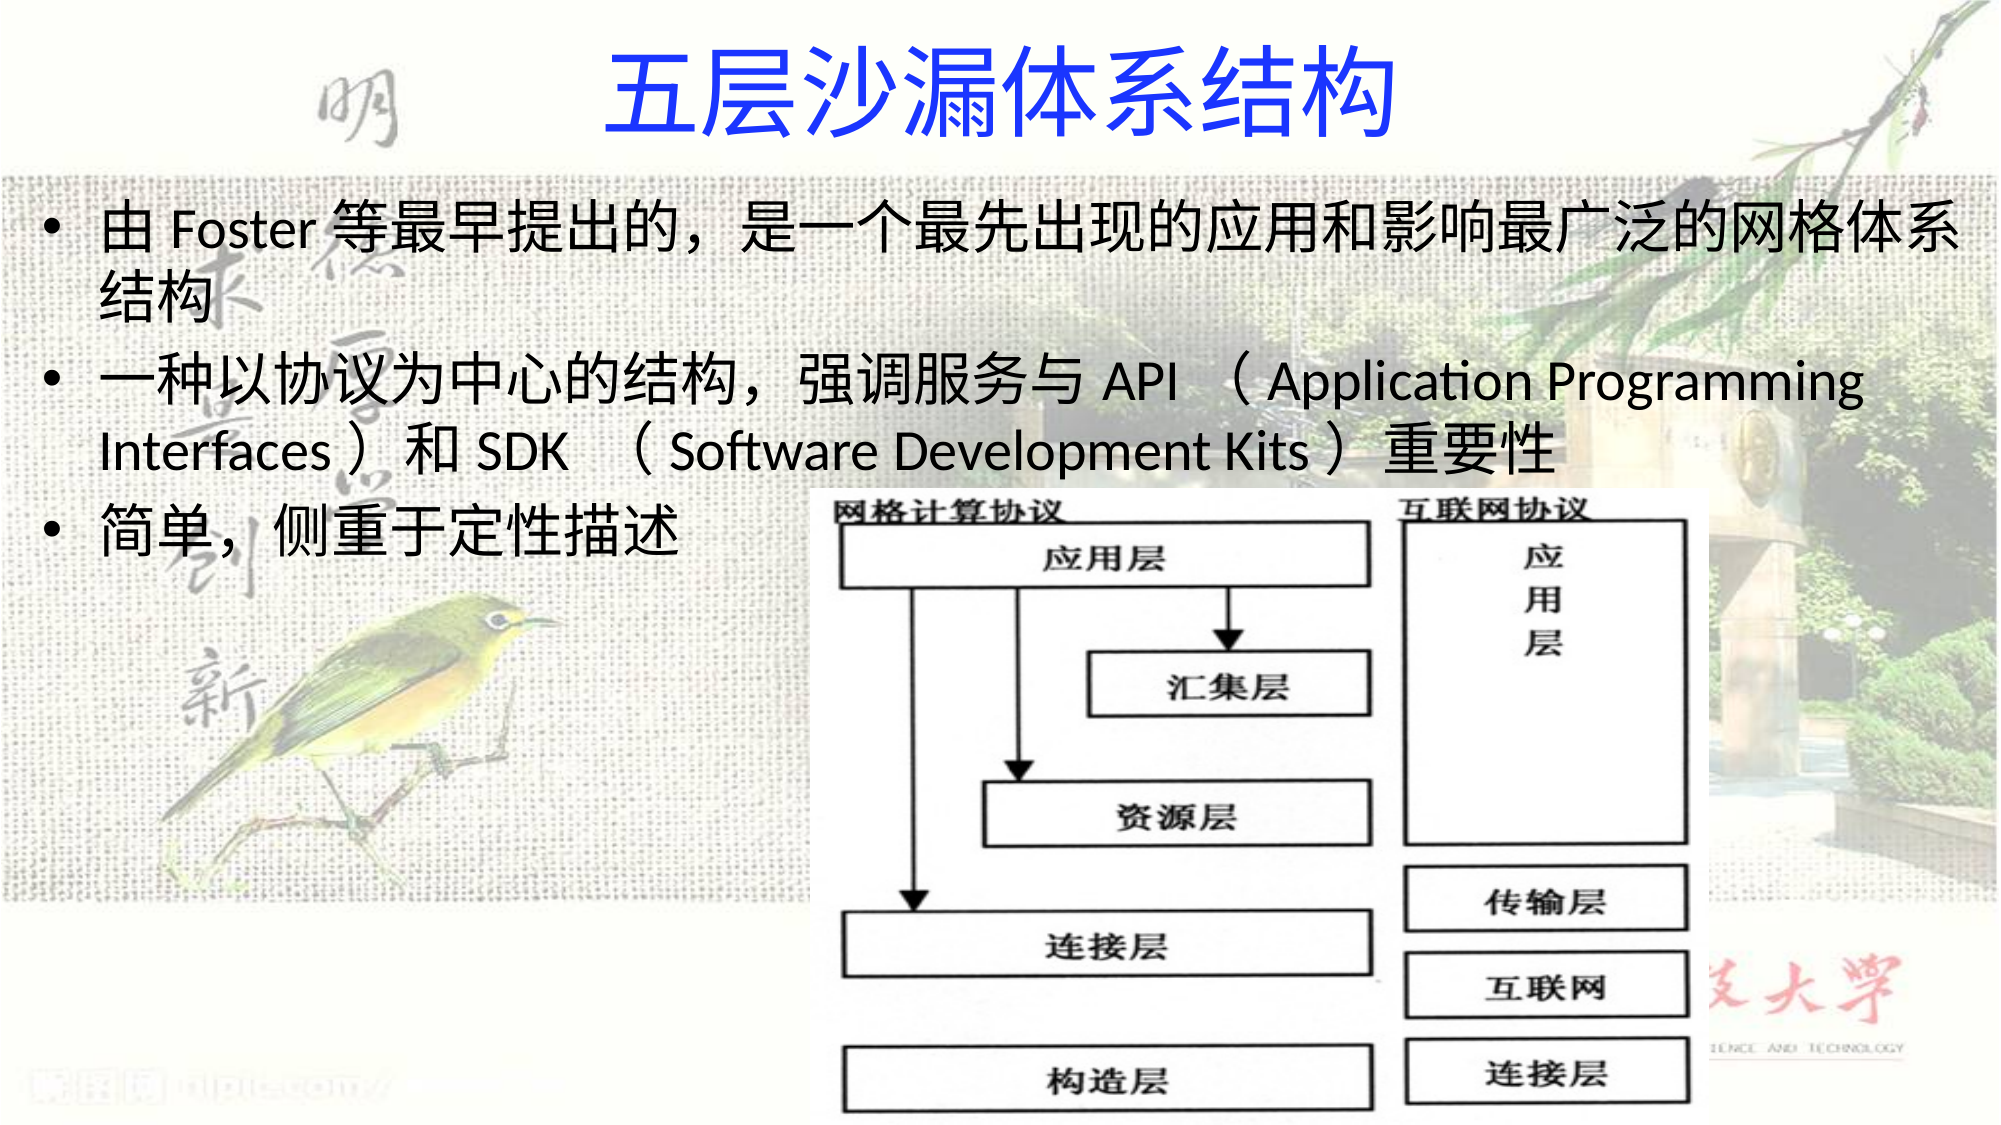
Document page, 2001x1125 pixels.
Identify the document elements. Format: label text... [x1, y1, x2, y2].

title 五层沙漏体系结构 [0, 0, 2000, 183]
picture [1, 183, 1999, 1125]
list 由Foster等最早提出的，是一个最先出现的应用和影响最广泛的网格体系结构 一种以协议为中心的结构，强调服务与API（Application Programming Interfaces）和SDK （Software Development Kits）重要性 简单，侧重于定性描述 [26, 183, 1980, 480]
